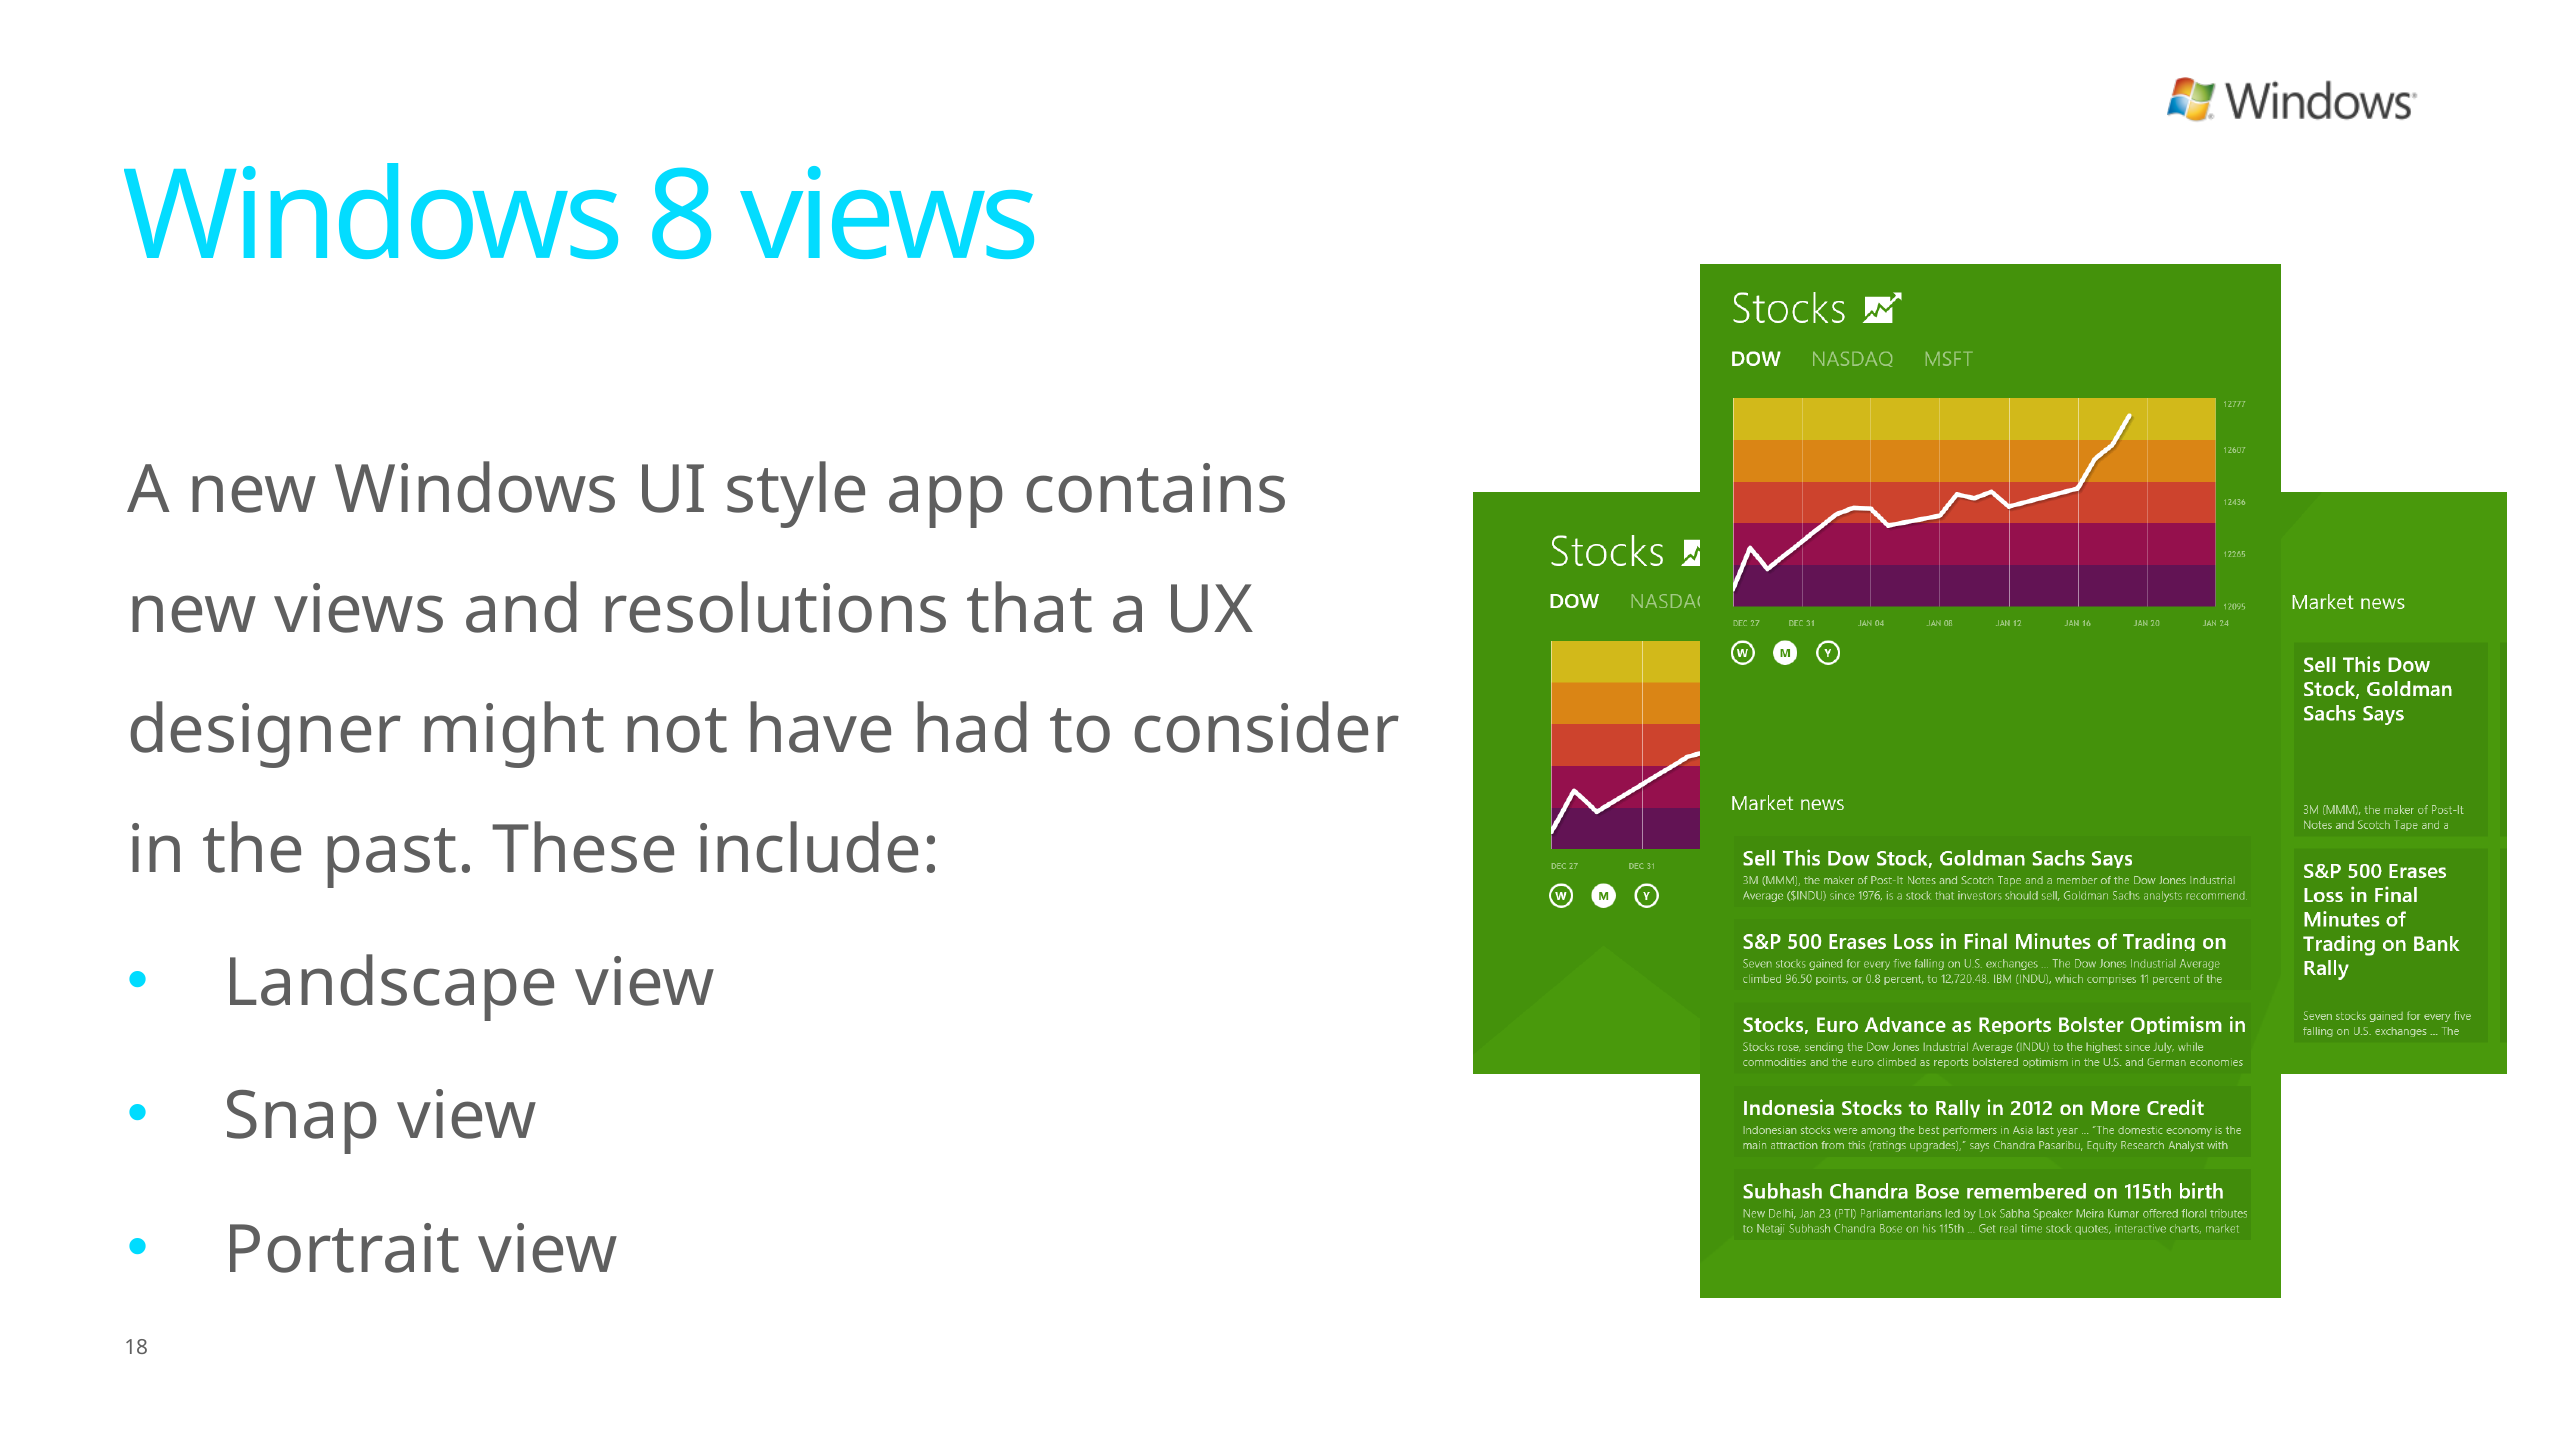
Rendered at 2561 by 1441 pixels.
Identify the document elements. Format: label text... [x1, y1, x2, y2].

list A new Windows UI style app contains new views and resolutions that a UX designer might not have had to consider in the past. These include: Landscape view Snap view Portrait view [127, 405, 1433, 1303]
picture [1473, 263, 2507, 1298]
title Windows 8 views [122, 48, 2465, 286]
